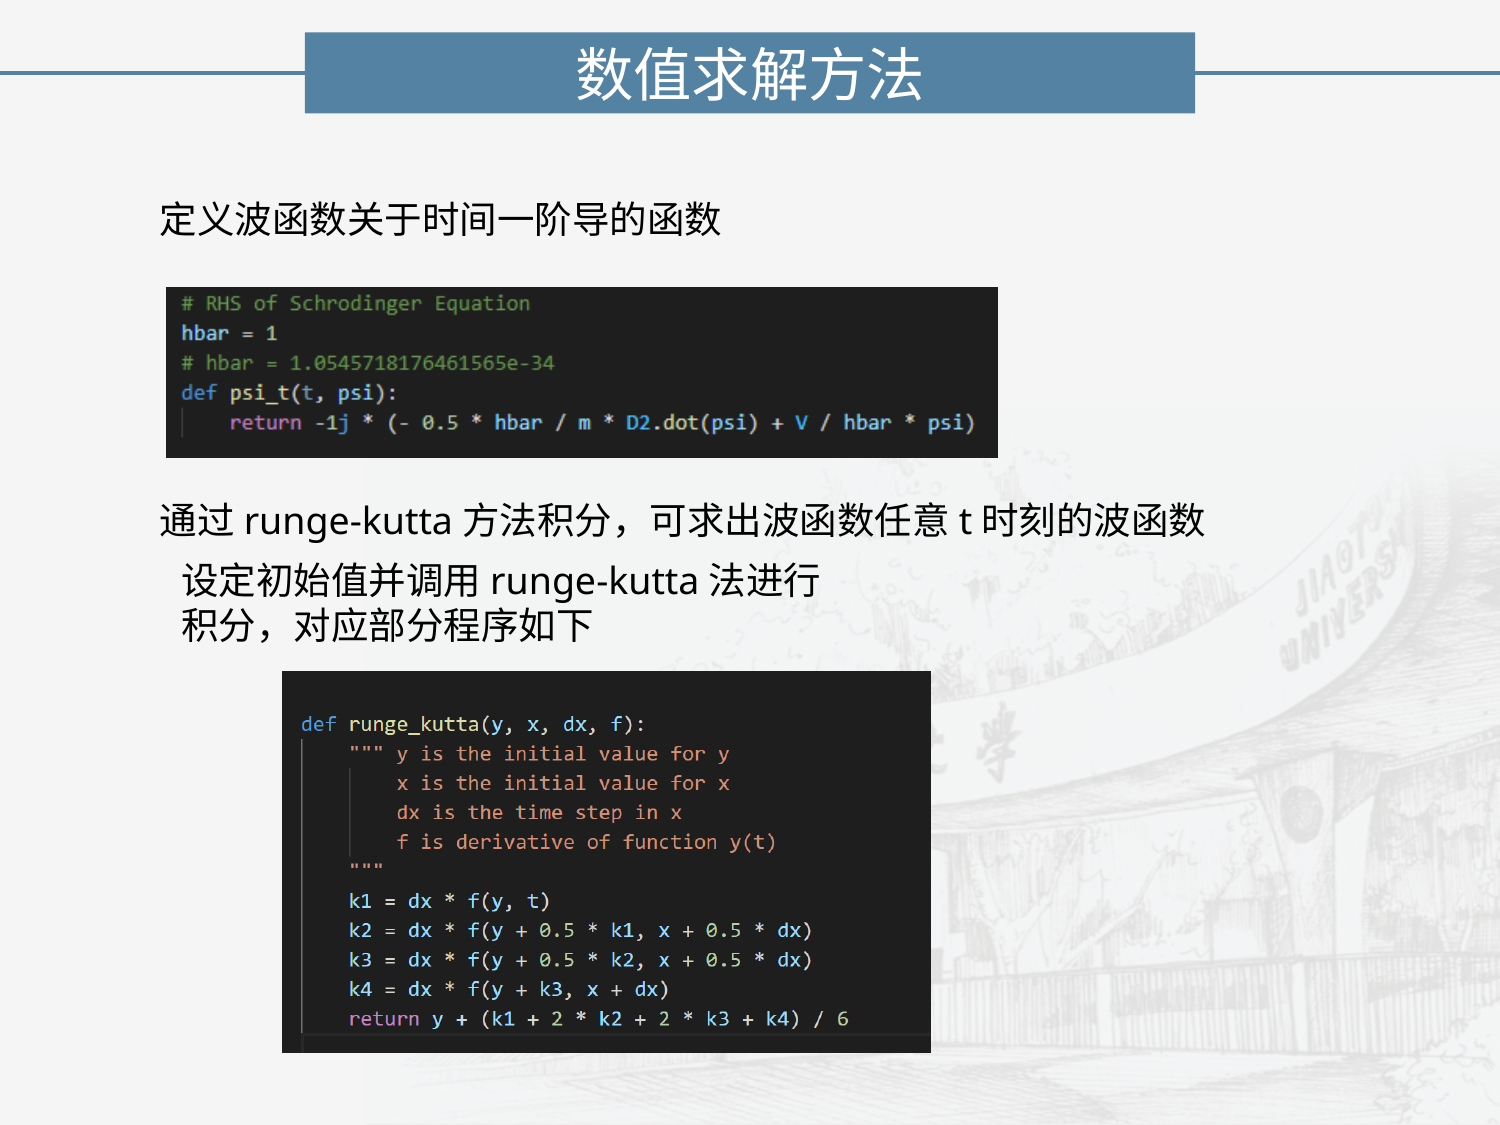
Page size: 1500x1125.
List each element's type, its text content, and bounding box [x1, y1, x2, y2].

text_box 数值求解方法 [304, 32, 1196, 114]
picture [282, 671, 931, 1053]
text_box 通过runge-kutta方法积分，可求出波函数任意t时刻的波函数 [145, 489, 1251, 550]
text_box 设定初始值并调用runge-kutta法进行积分，对应部分程序如下 [166, 549, 862, 655]
text_box 定义波函数关于时间一阶导的函数 [145, 188, 862, 249]
picture [166, 286, 998, 458]
